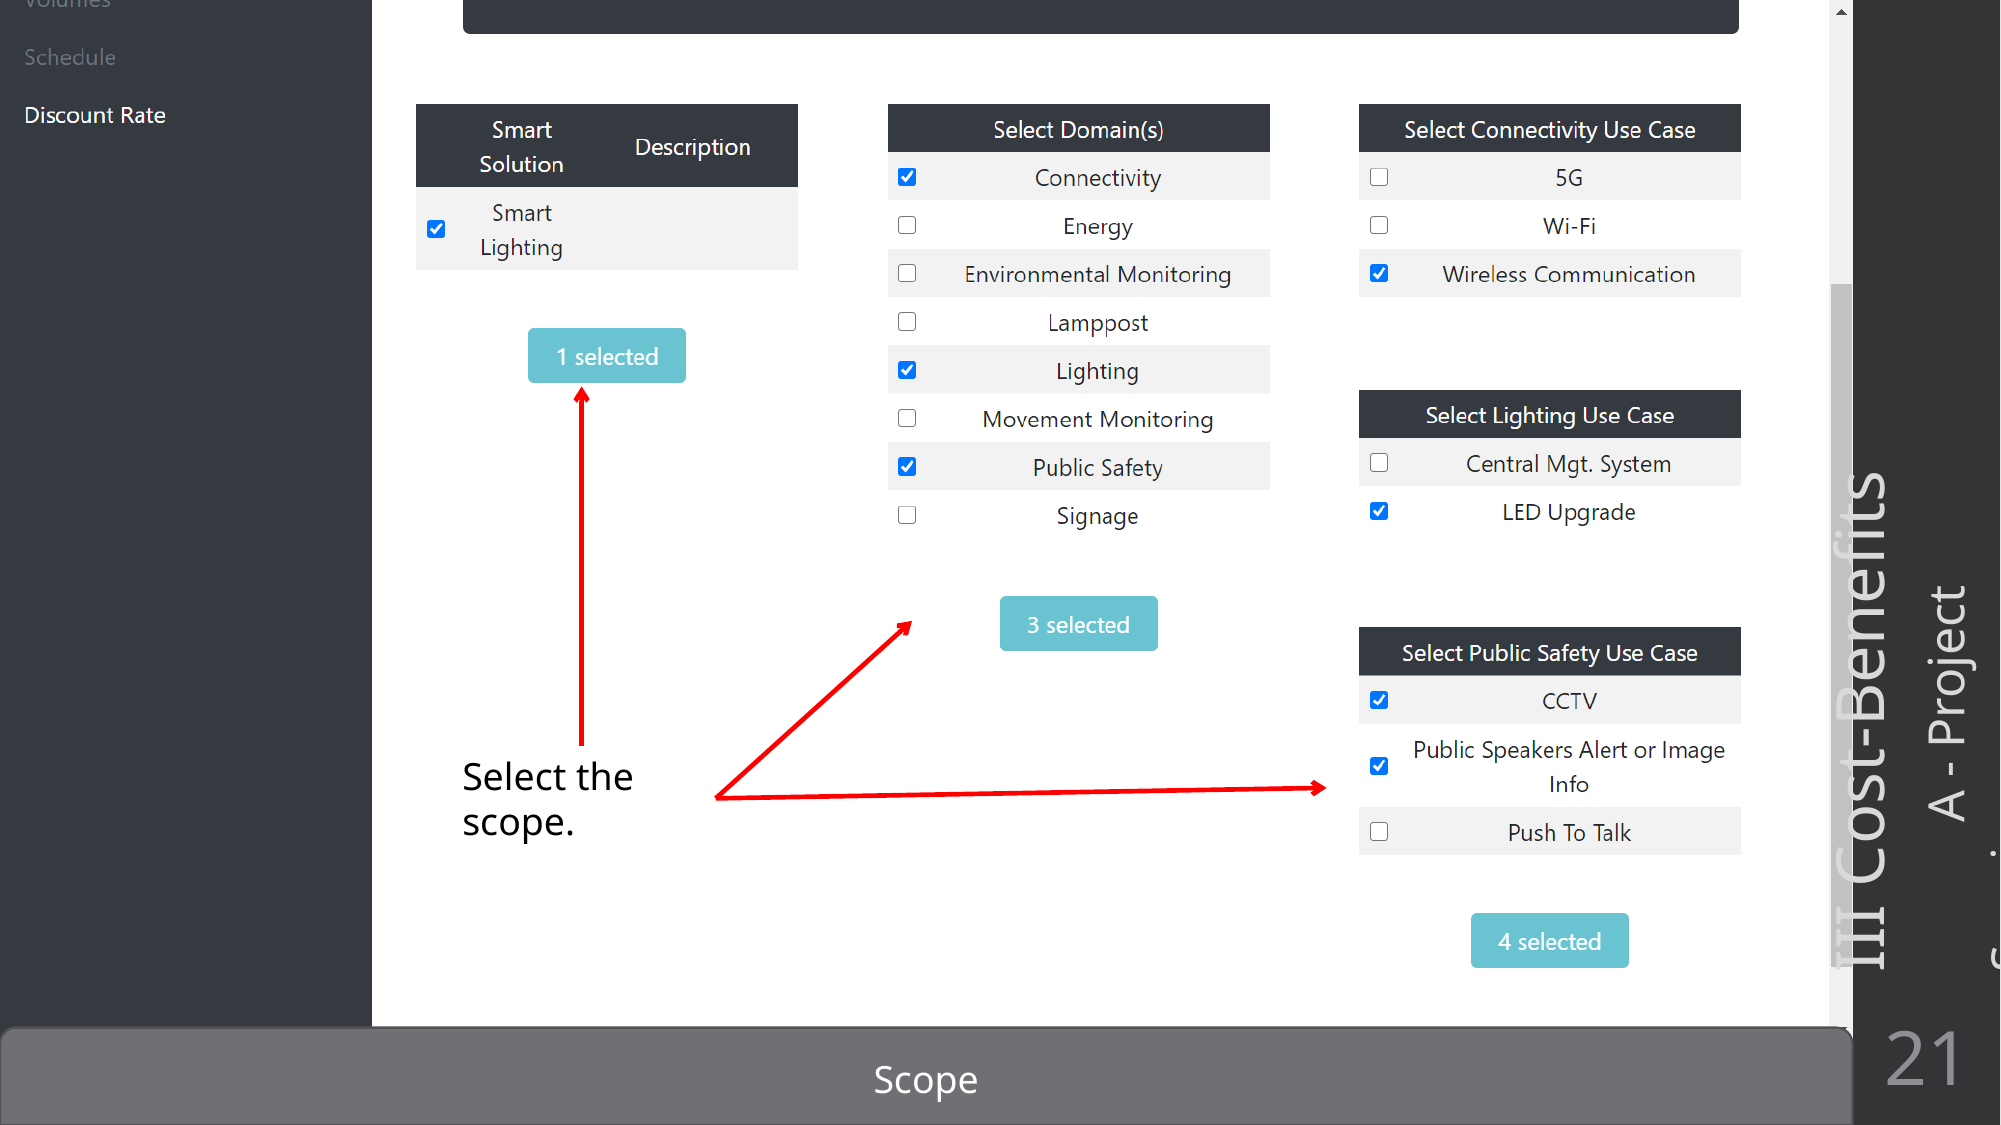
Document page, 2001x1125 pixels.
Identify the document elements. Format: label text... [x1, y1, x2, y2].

slide_number 21 [1854, 1012, 2000, 1110]
footer III Cost-Benefits A - Project Scoping [1897, 400, 1958, 988]
picture [0, 0, 1853, 1043]
text_box Scope [0, 1052, 1854, 1125]
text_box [715, 620, 913, 783]
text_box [715, 787, 1327, 800]
